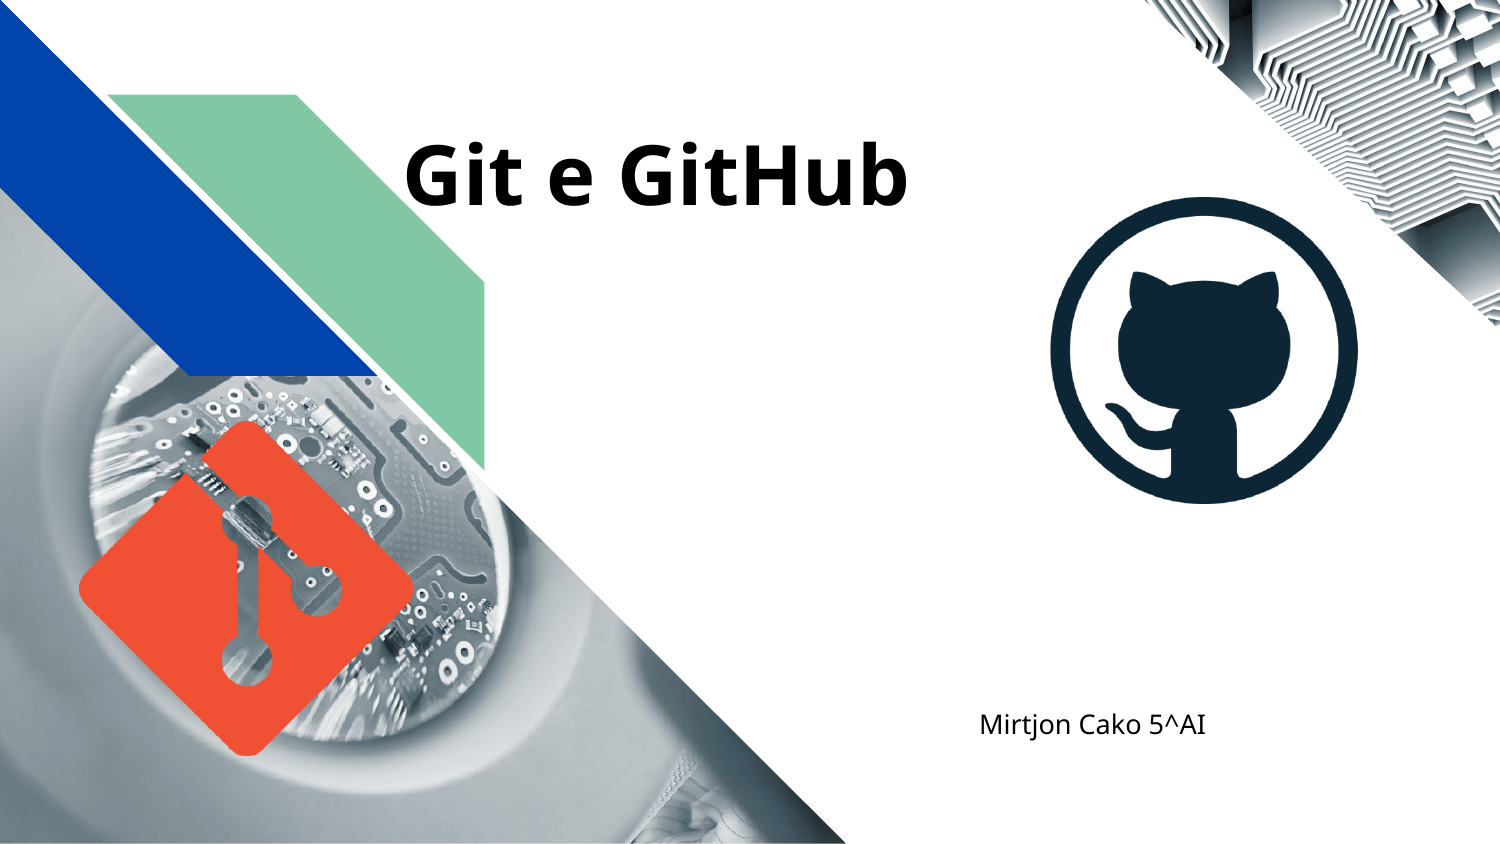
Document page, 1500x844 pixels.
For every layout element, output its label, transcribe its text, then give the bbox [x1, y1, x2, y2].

title Git e GitHub [387, 107, 1211, 367]
picture [938, 0, 1500, 527]
picture [0, 189, 847, 844]
subtitle Mirtjon Cako 5^AI [964, 687, 1500, 771]
